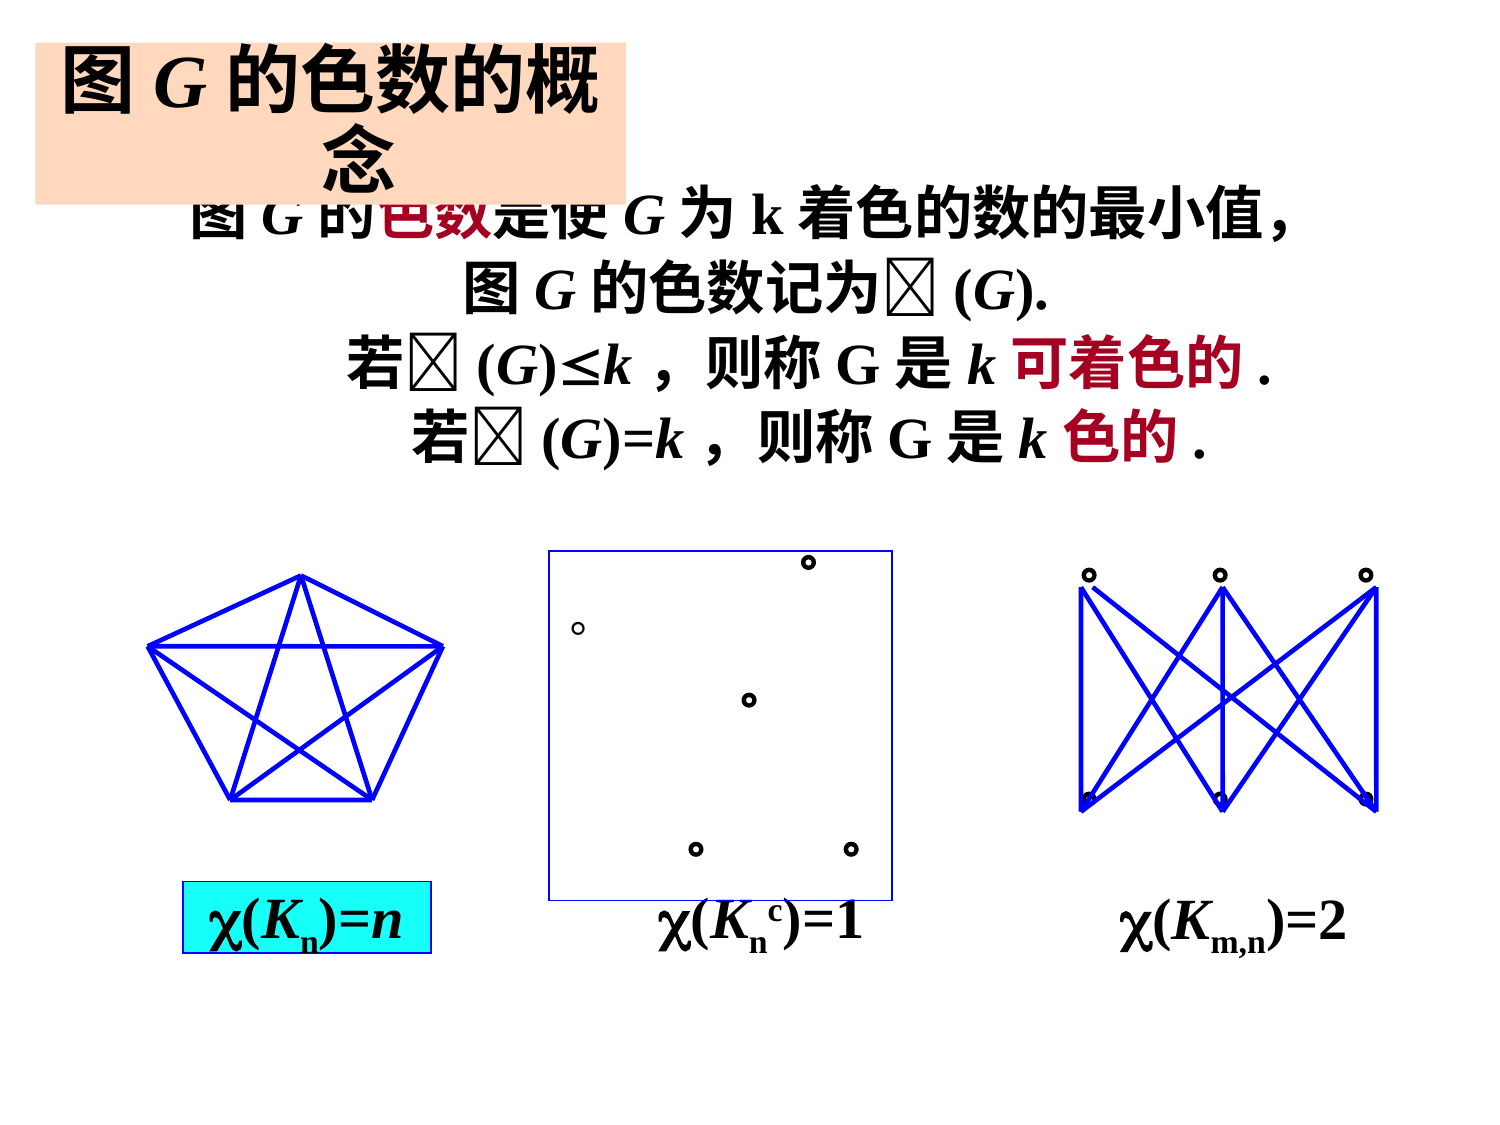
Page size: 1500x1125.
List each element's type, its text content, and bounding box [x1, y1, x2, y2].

text_box (Km,n)=2 [1092, 881, 1376, 954]
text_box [1068, 563, 1400, 864]
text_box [147, 575, 444, 801]
text_box (Kn)=n [183, 881, 431, 954]
text_box     [549, 550, 892, 901]
text_box 图G的色数是使G为k着色的数的最小值， 图G的色数记为(G). 若(G)k，则称G是k可着色的. 若(G)=k，则称G是k色的. [41, 184, 1471, 472]
text_box (Knc)=1 [620, 881, 904, 954]
text_box 图G的色数的概念 [35, 42, 626, 205]
